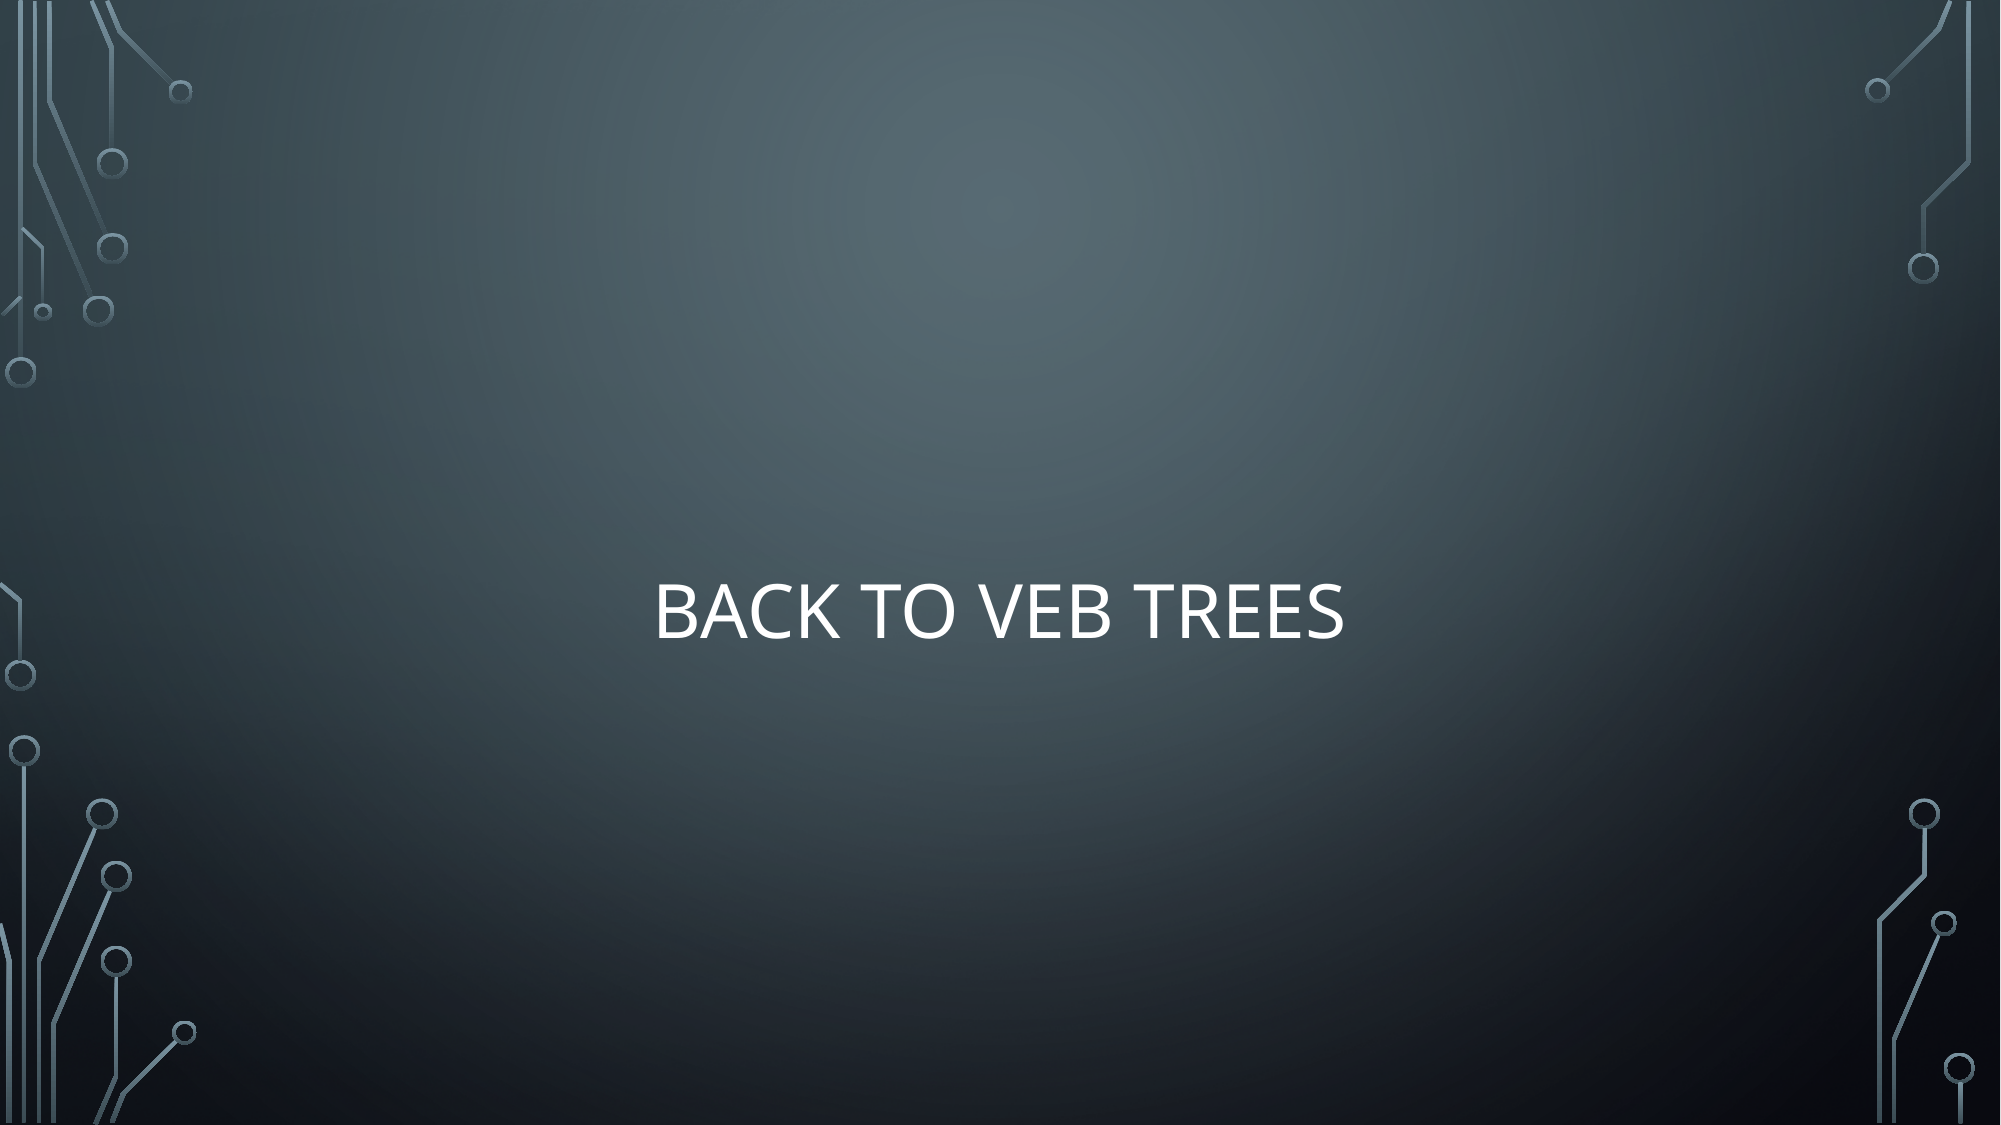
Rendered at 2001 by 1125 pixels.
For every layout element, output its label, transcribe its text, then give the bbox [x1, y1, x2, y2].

title Back to VeB Trees [187, 305, 1813, 662]
